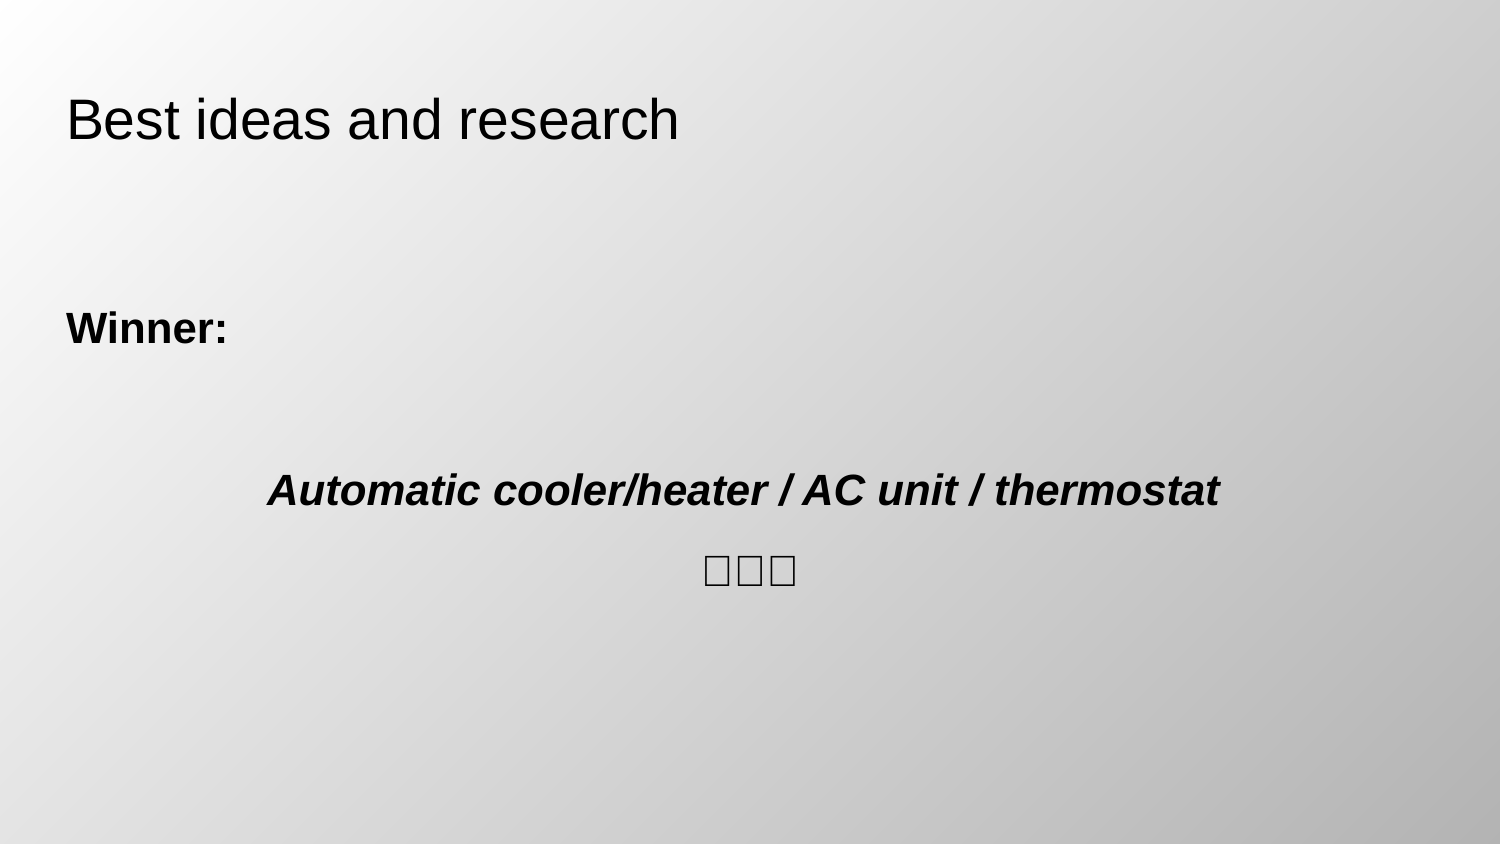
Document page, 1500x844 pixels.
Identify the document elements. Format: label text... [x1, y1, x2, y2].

title Best ideas and research [51, 72, 1449, 167]
list Winner: Automatic cooler/heater / AC unit / thermostat 🎉🎉🎉 [51, 208, 1449, 769]
